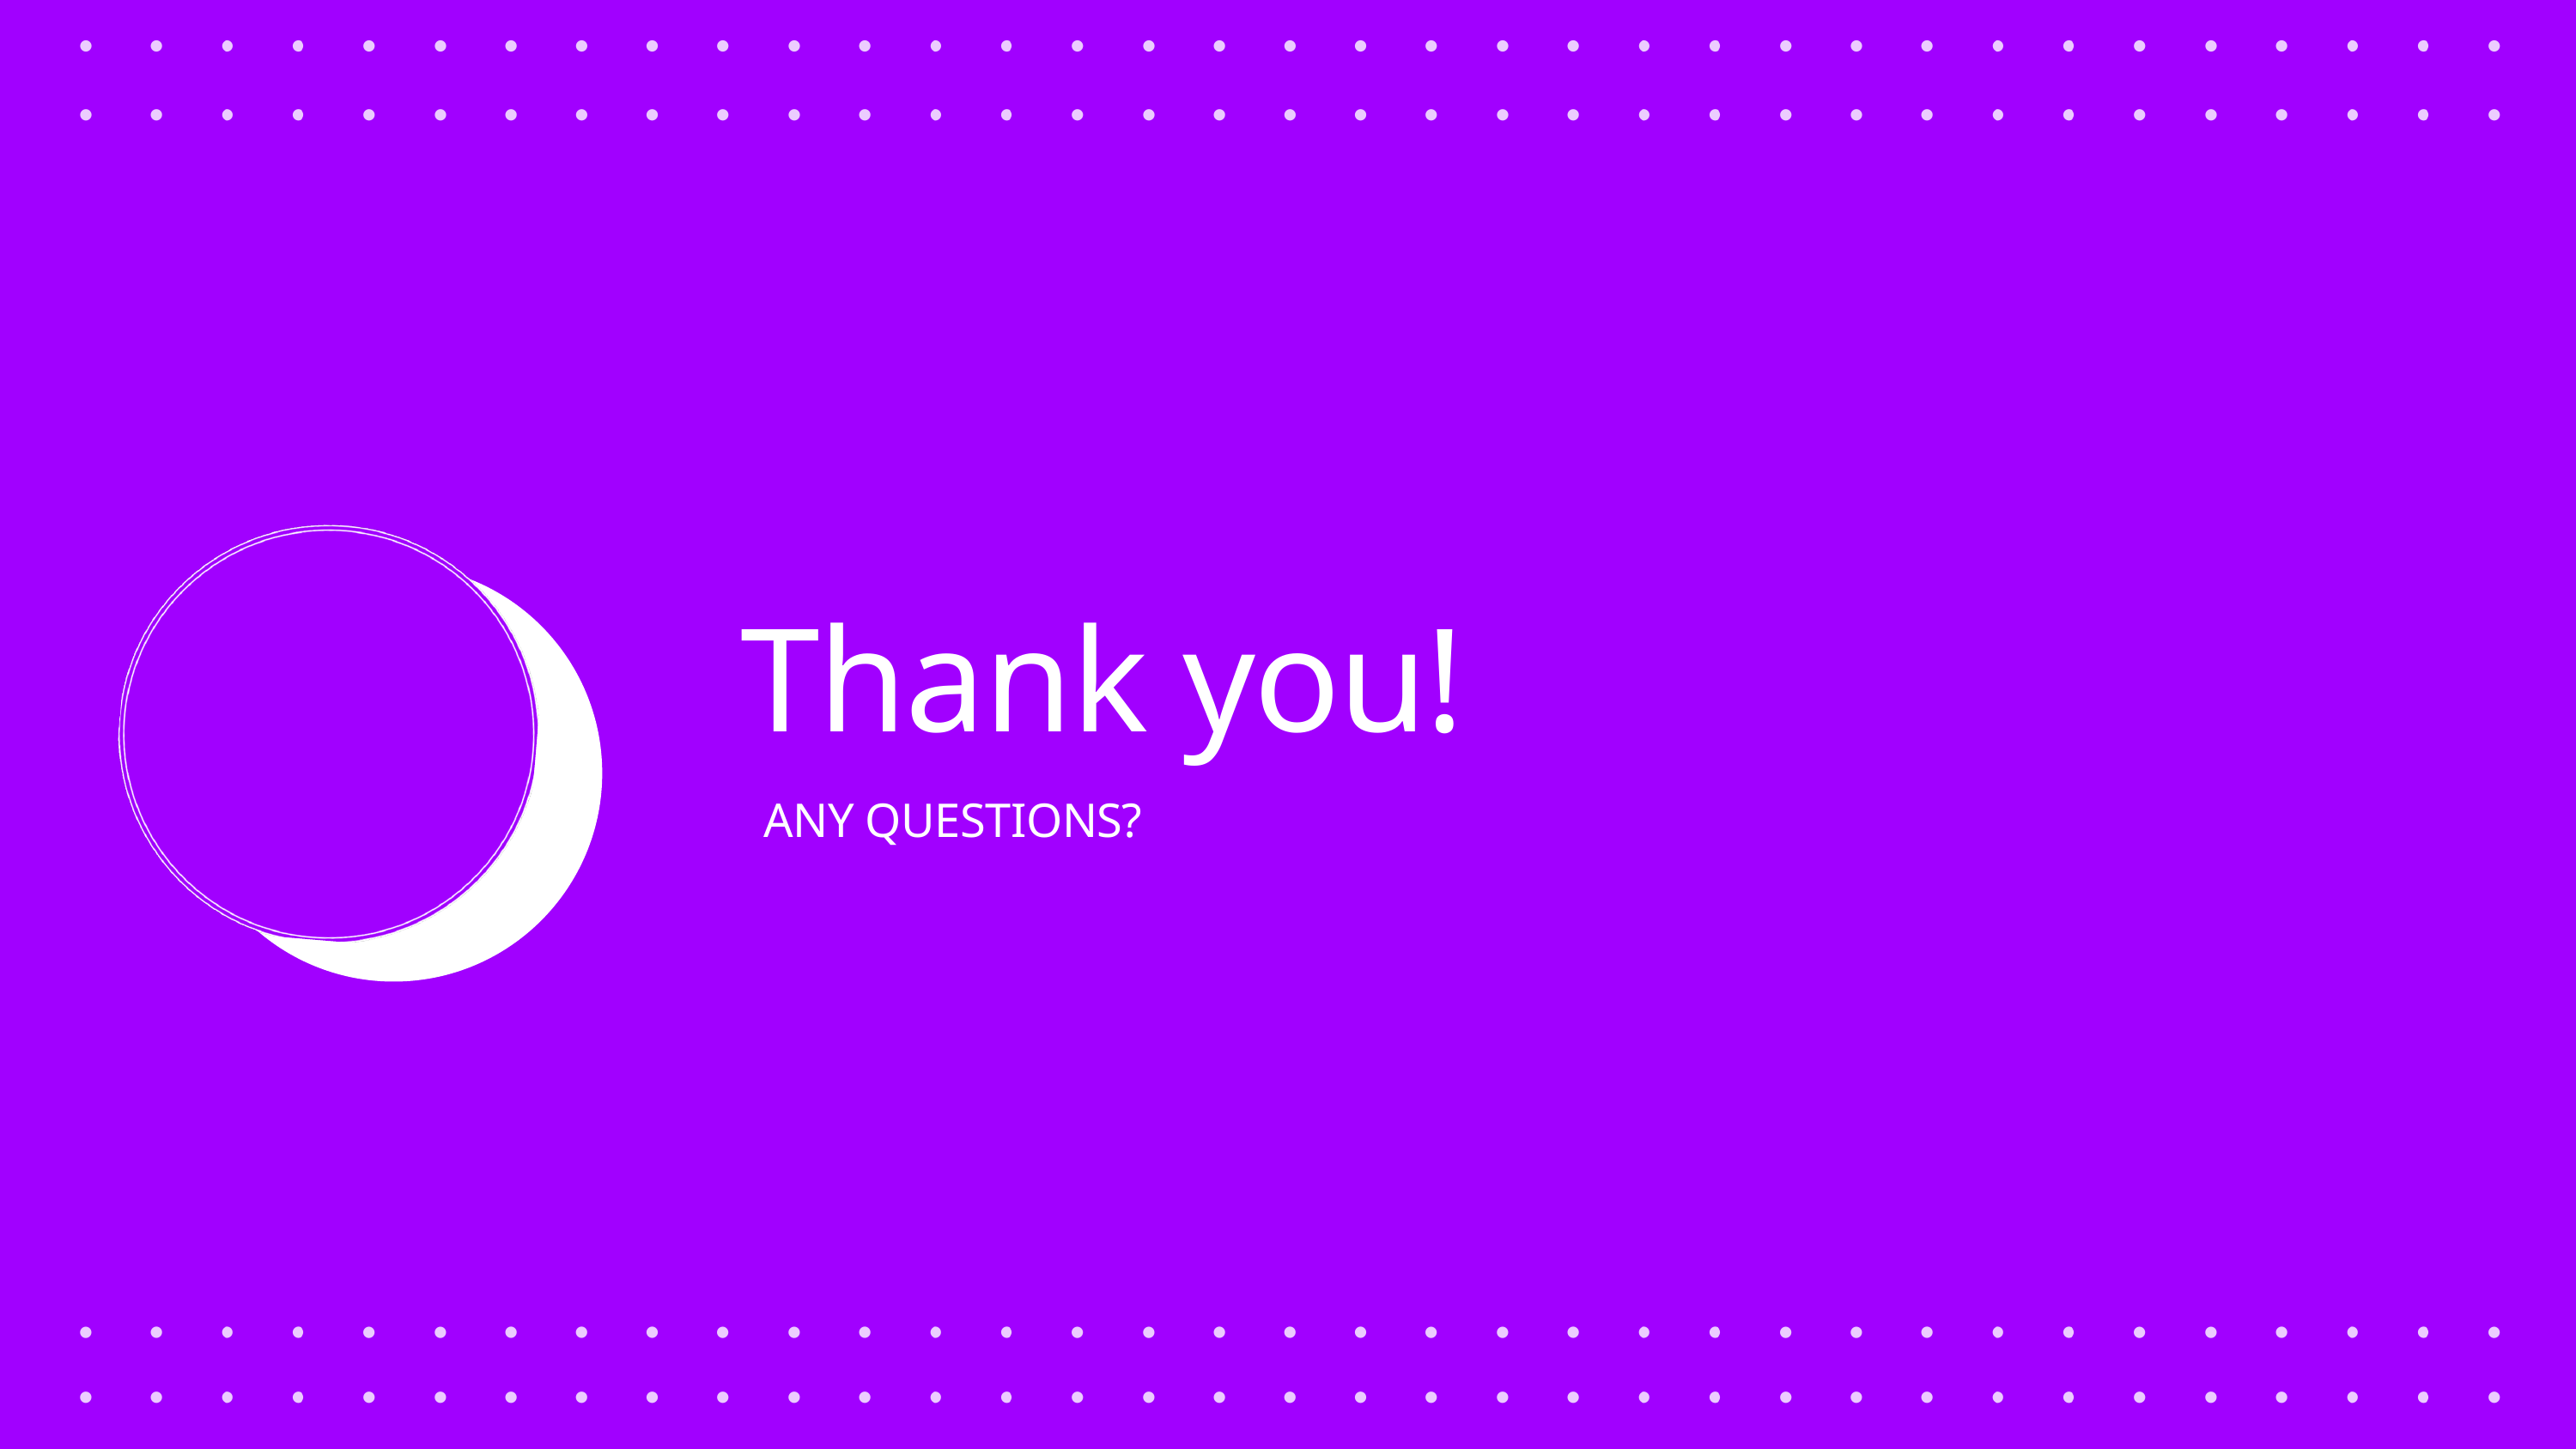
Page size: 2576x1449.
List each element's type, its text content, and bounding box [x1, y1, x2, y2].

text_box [72, 0, 2504, 124]
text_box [72, 1323, 2504, 1449]
text_box Thank you! [657, 588, 1465, 761]
text_box ANY QUESTIONS? [763, 781, 1522, 847]
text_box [102, 506, 603, 982]
